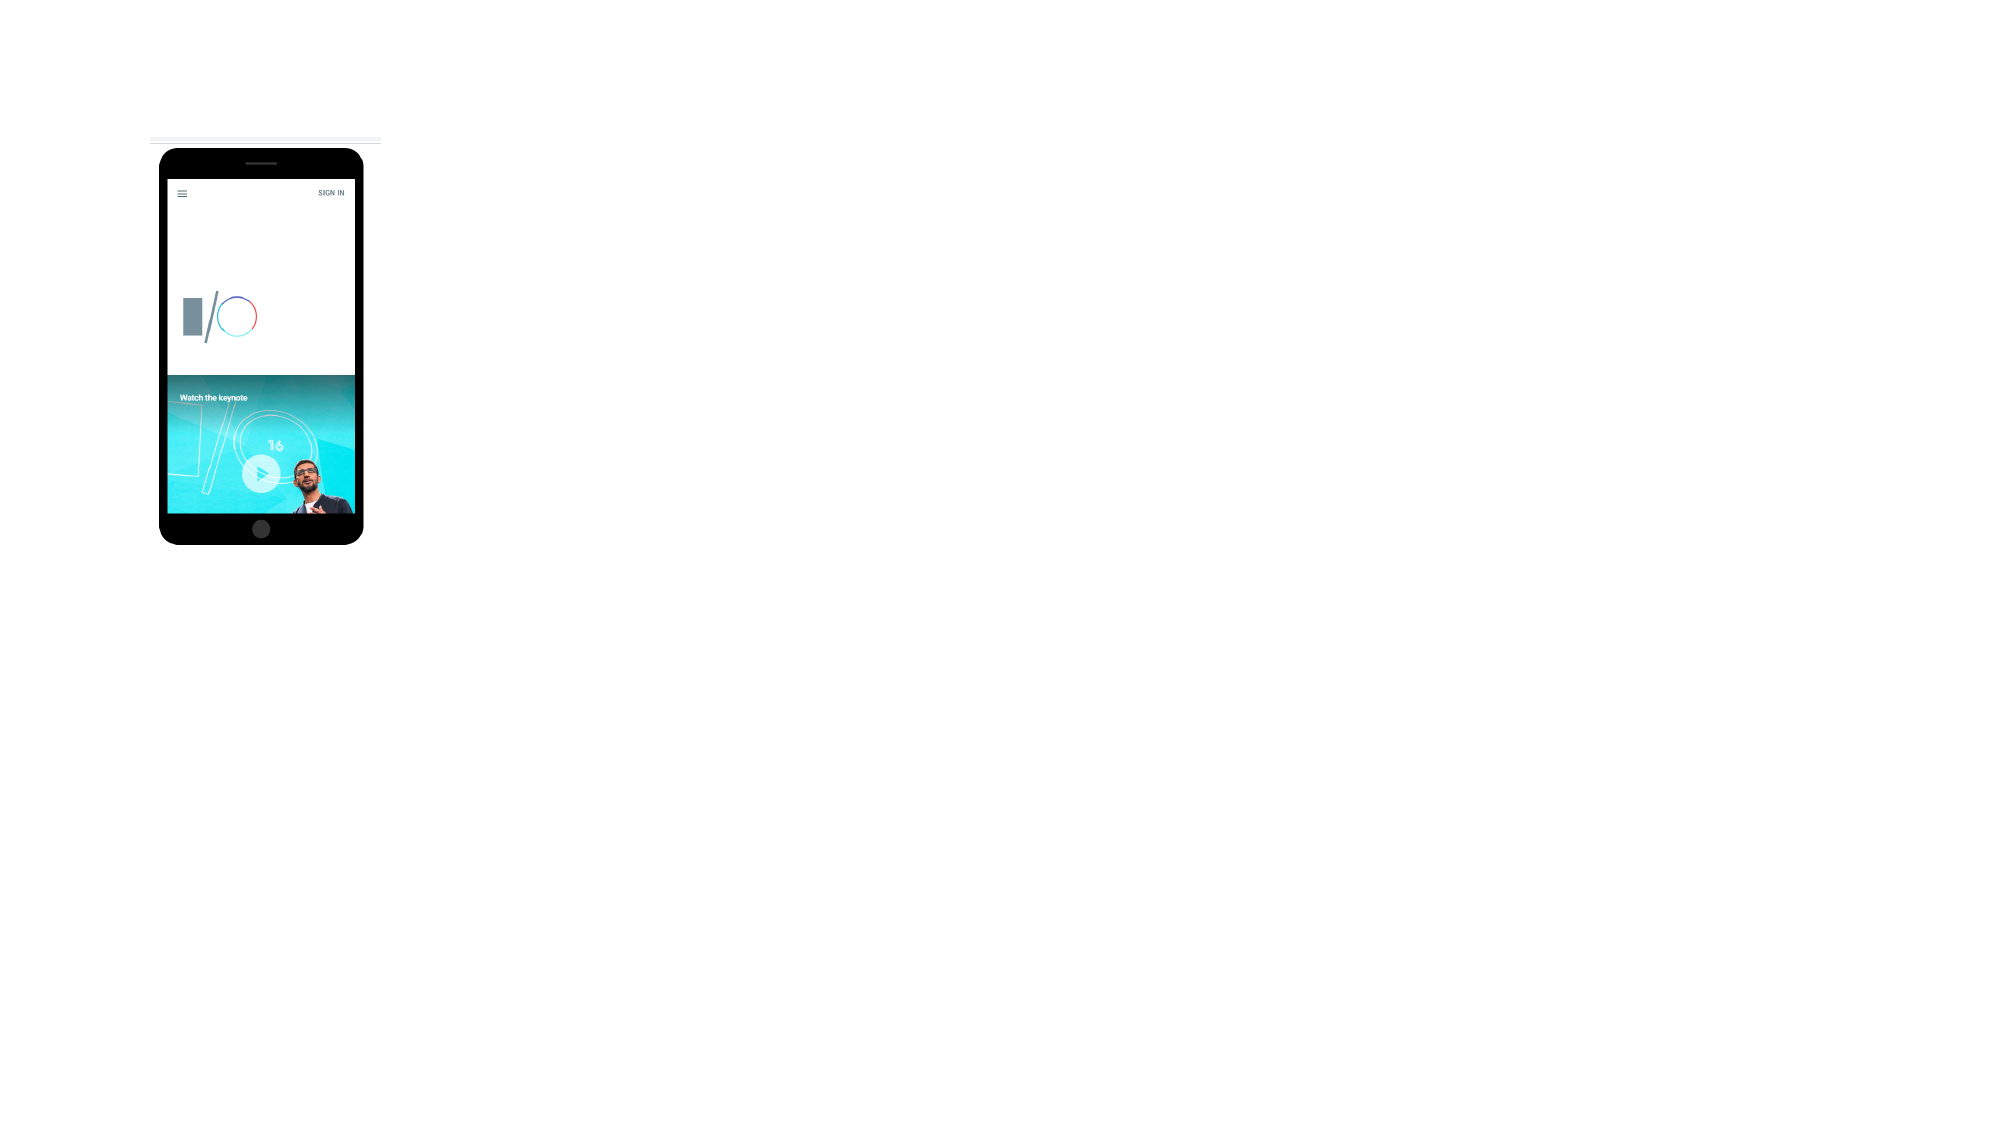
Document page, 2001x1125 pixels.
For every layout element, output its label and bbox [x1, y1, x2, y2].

picture [149, 137, 381, 563]
